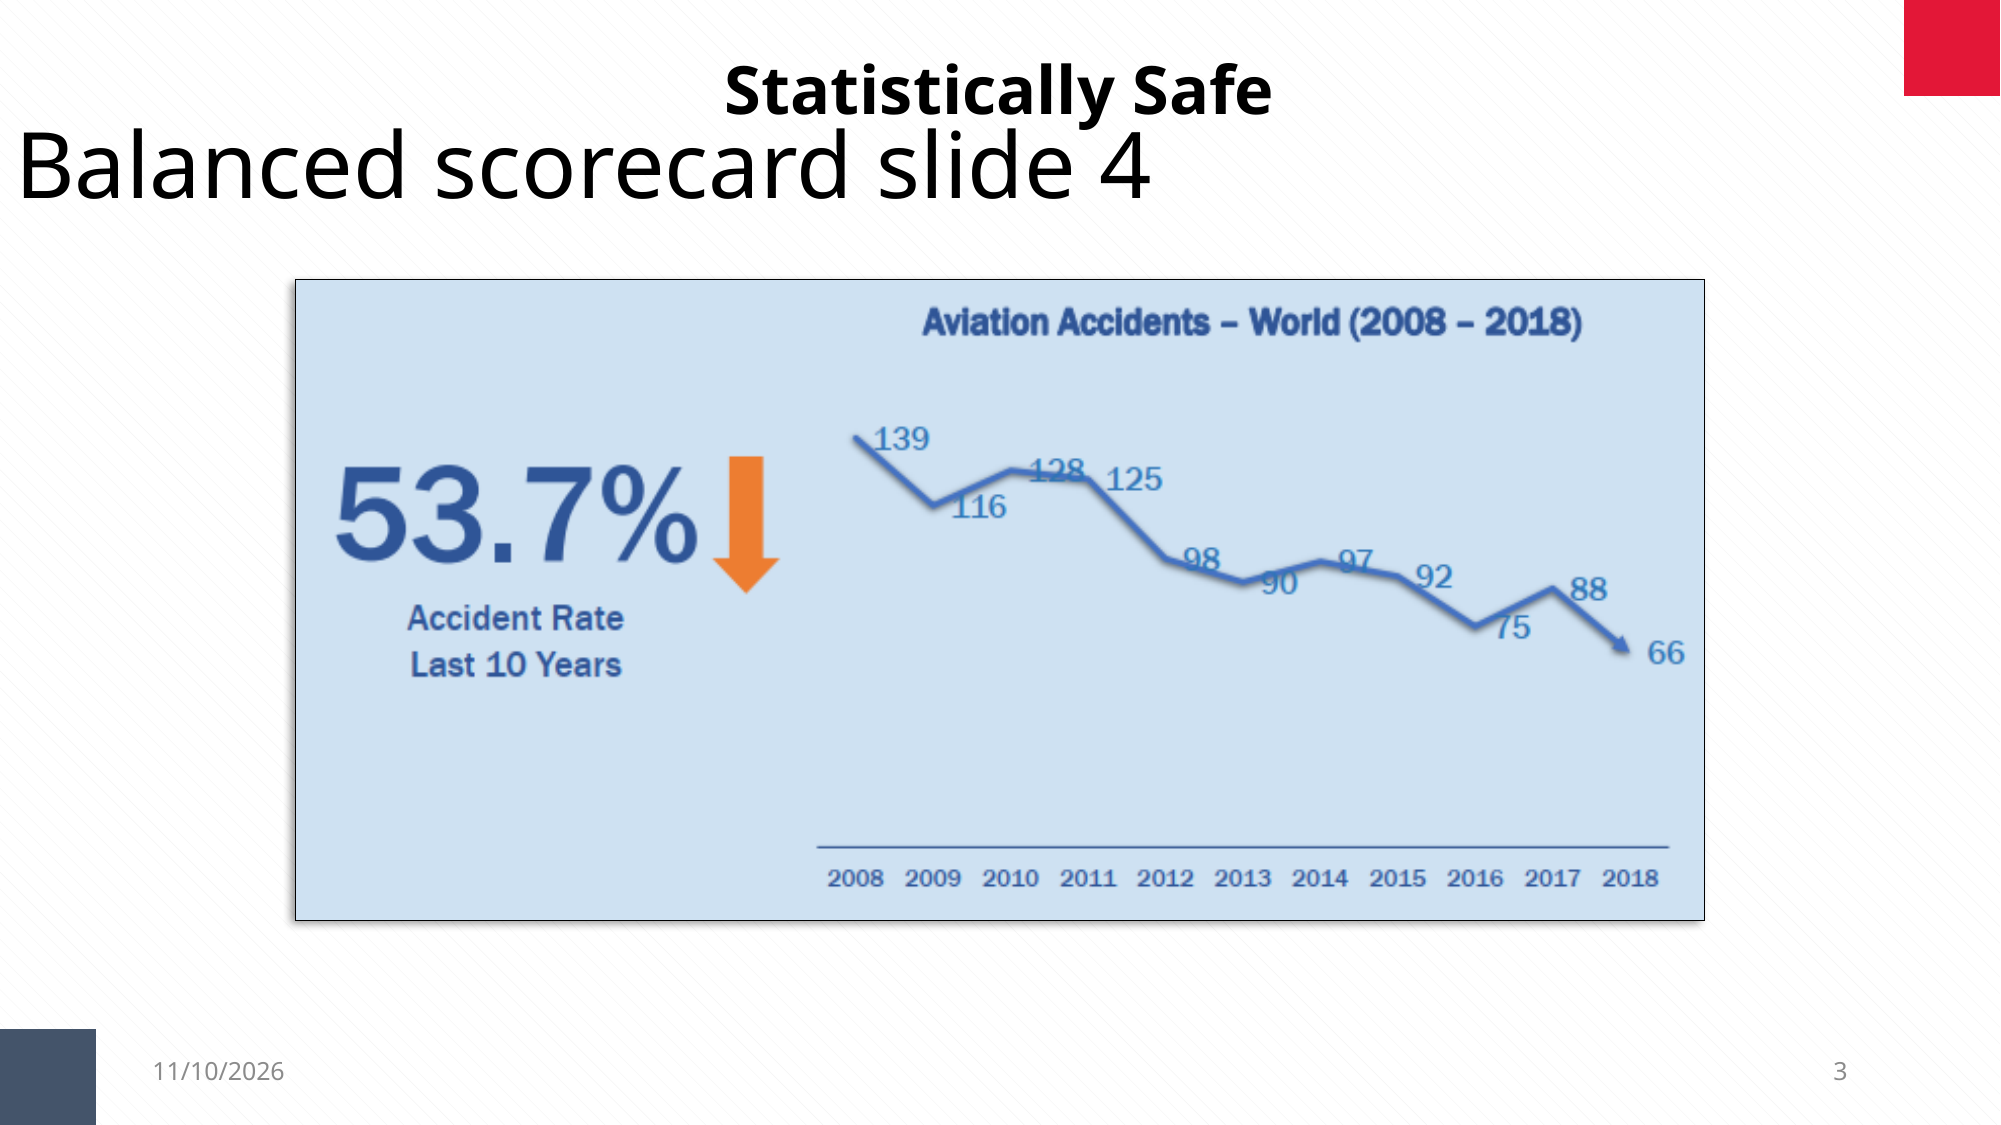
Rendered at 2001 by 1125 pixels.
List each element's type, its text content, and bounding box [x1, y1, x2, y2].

text_box [1903, 0, 2000, 97]
text_box Statistically Safe [240, 48, 1760, 129]
text_box [0, 1028, 97, 1125]
slide_number 3 [1412, 1042, 1863, 1103]
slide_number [137, 1042, 588, 1103]
picture [295, 279, 1705, 921]
title Balanced scorecard slide 4 [0, 59, 1725, 278]
